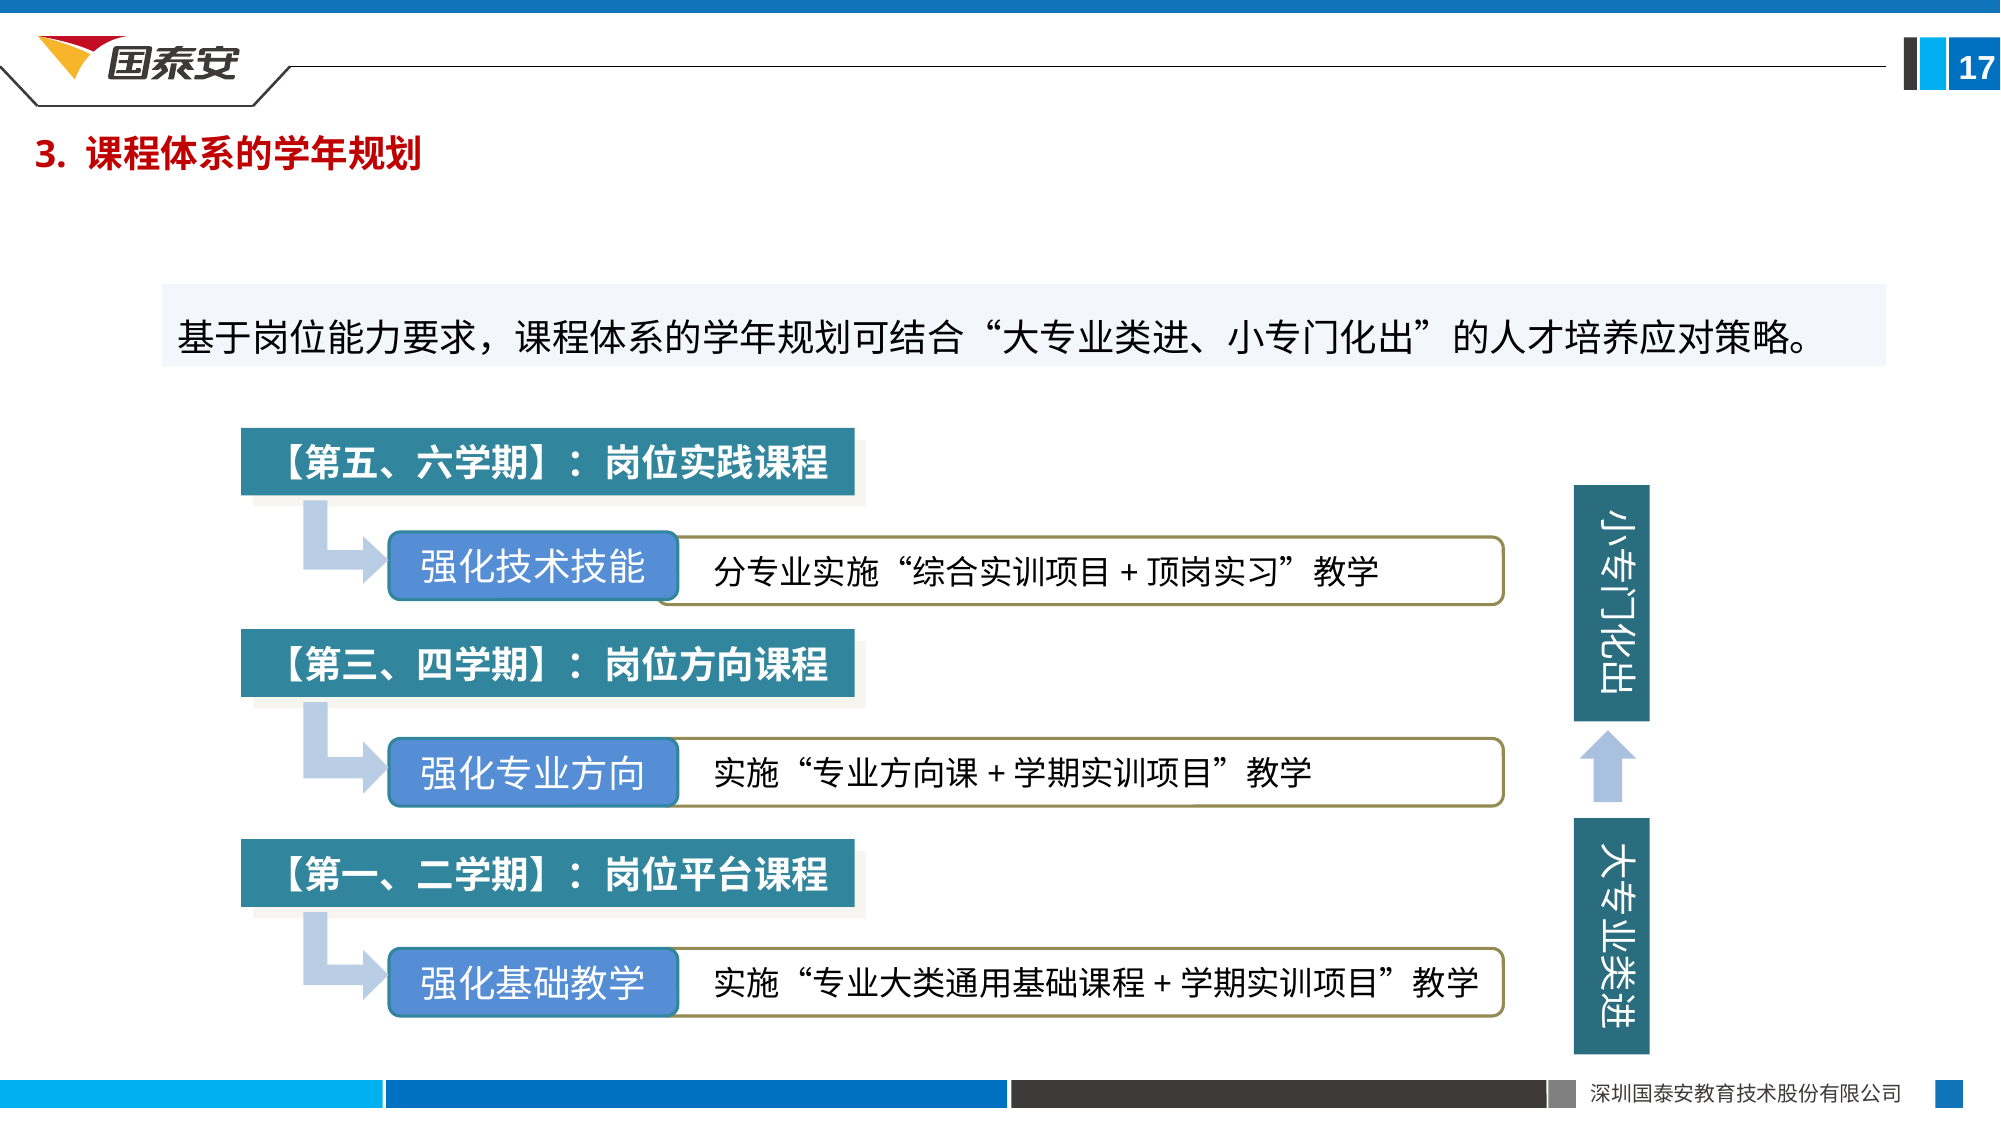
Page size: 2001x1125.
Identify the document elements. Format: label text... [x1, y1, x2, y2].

text_box 强化技术技能 [389, 531, 678, 600]
text_box 强化基础教学 [389, 948, 678, 1017]
text_box 【第一、二学期】：岗位平台课程 [241, 839, 855, 907]
text_box 【第五、六学期】：岗位实践课程 [241, 427, 855, 496]
text_box [303, 500, 389, 584]
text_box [0, 66, 290, 106]
text_box 【第三、四学期】：岗位方向课程 [241, 629, 855, 697]
text_box 17 [1944, 38, 2000, 94]
text_box 分专业实施“综合实训项目+顶岗实习”教学 [659, 536, 1504, 605]
text_box [303, 702, 389, 794]
text_box 基于岗位能力要求，课程体系的学年规划可结合“大专业类进、小专门化出”的人才培养应对策略。 [162, 284, 1887, 367]
text_box 强化专业方向 [389, 738, 678, 807]
text_box 大专业类进 [1573, 818, 1650, 1055]
text_box 实施“专业大类通用基础课程+学期实训项目”教学 [668, 948, 1504, 1017]
text_box 小专门化出 [1573, 485, 1650, 722]
text_box 实施“专业方向课+学期实训项目”教学 [667, 738, 1504, 807]
text_box 3. 课程体系的学年规划 [0, 100, 678, 183]
text_box [303, 912, 389, 1001]
text_box [1579, 730, 1637, 803]
